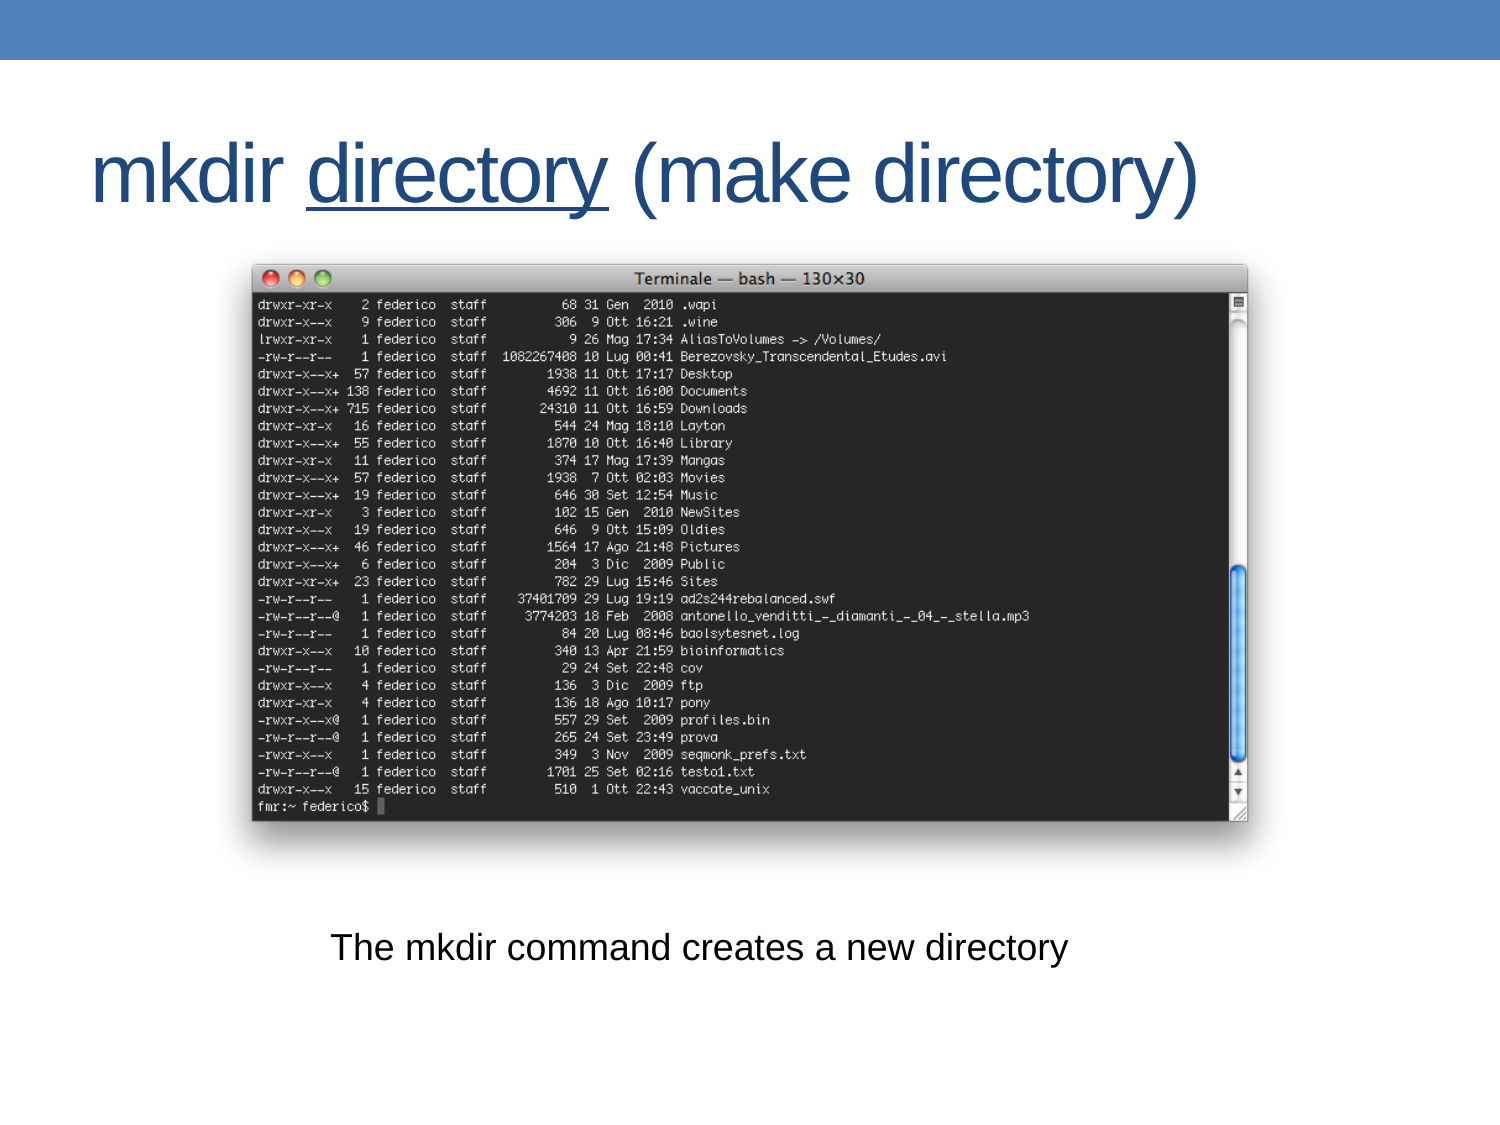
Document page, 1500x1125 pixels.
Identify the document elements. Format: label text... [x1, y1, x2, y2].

title mkdir directory (make directory) [75, 87, 1425, 250]
text_box The mkdir command creates a new directory [265, 905, 1134, 986]
picture [203, 234, 1297, 889]
